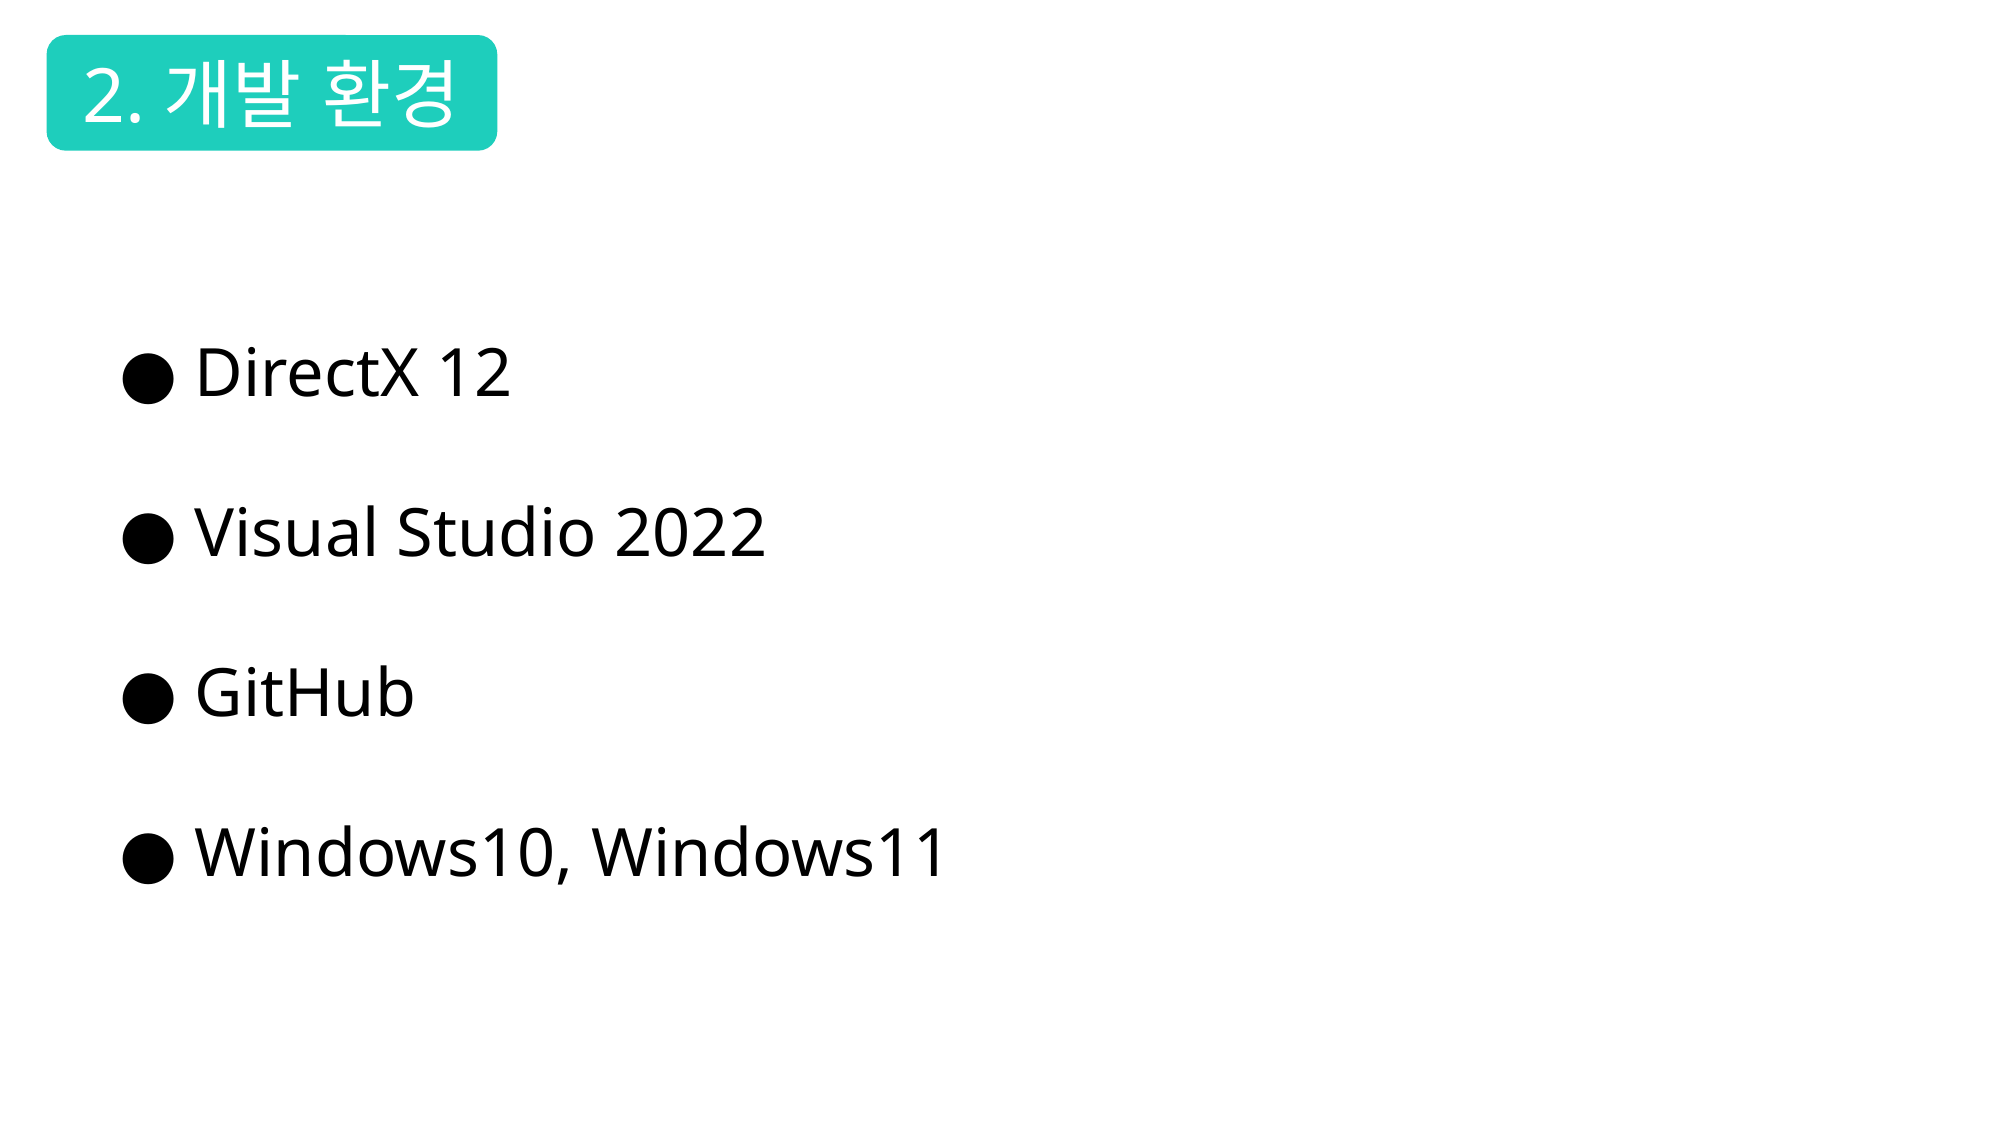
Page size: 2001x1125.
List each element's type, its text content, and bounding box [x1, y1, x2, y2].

text_box 2.개발 환경 [45, 33, 499, 152]
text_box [46, 194, 1940, 1011]
